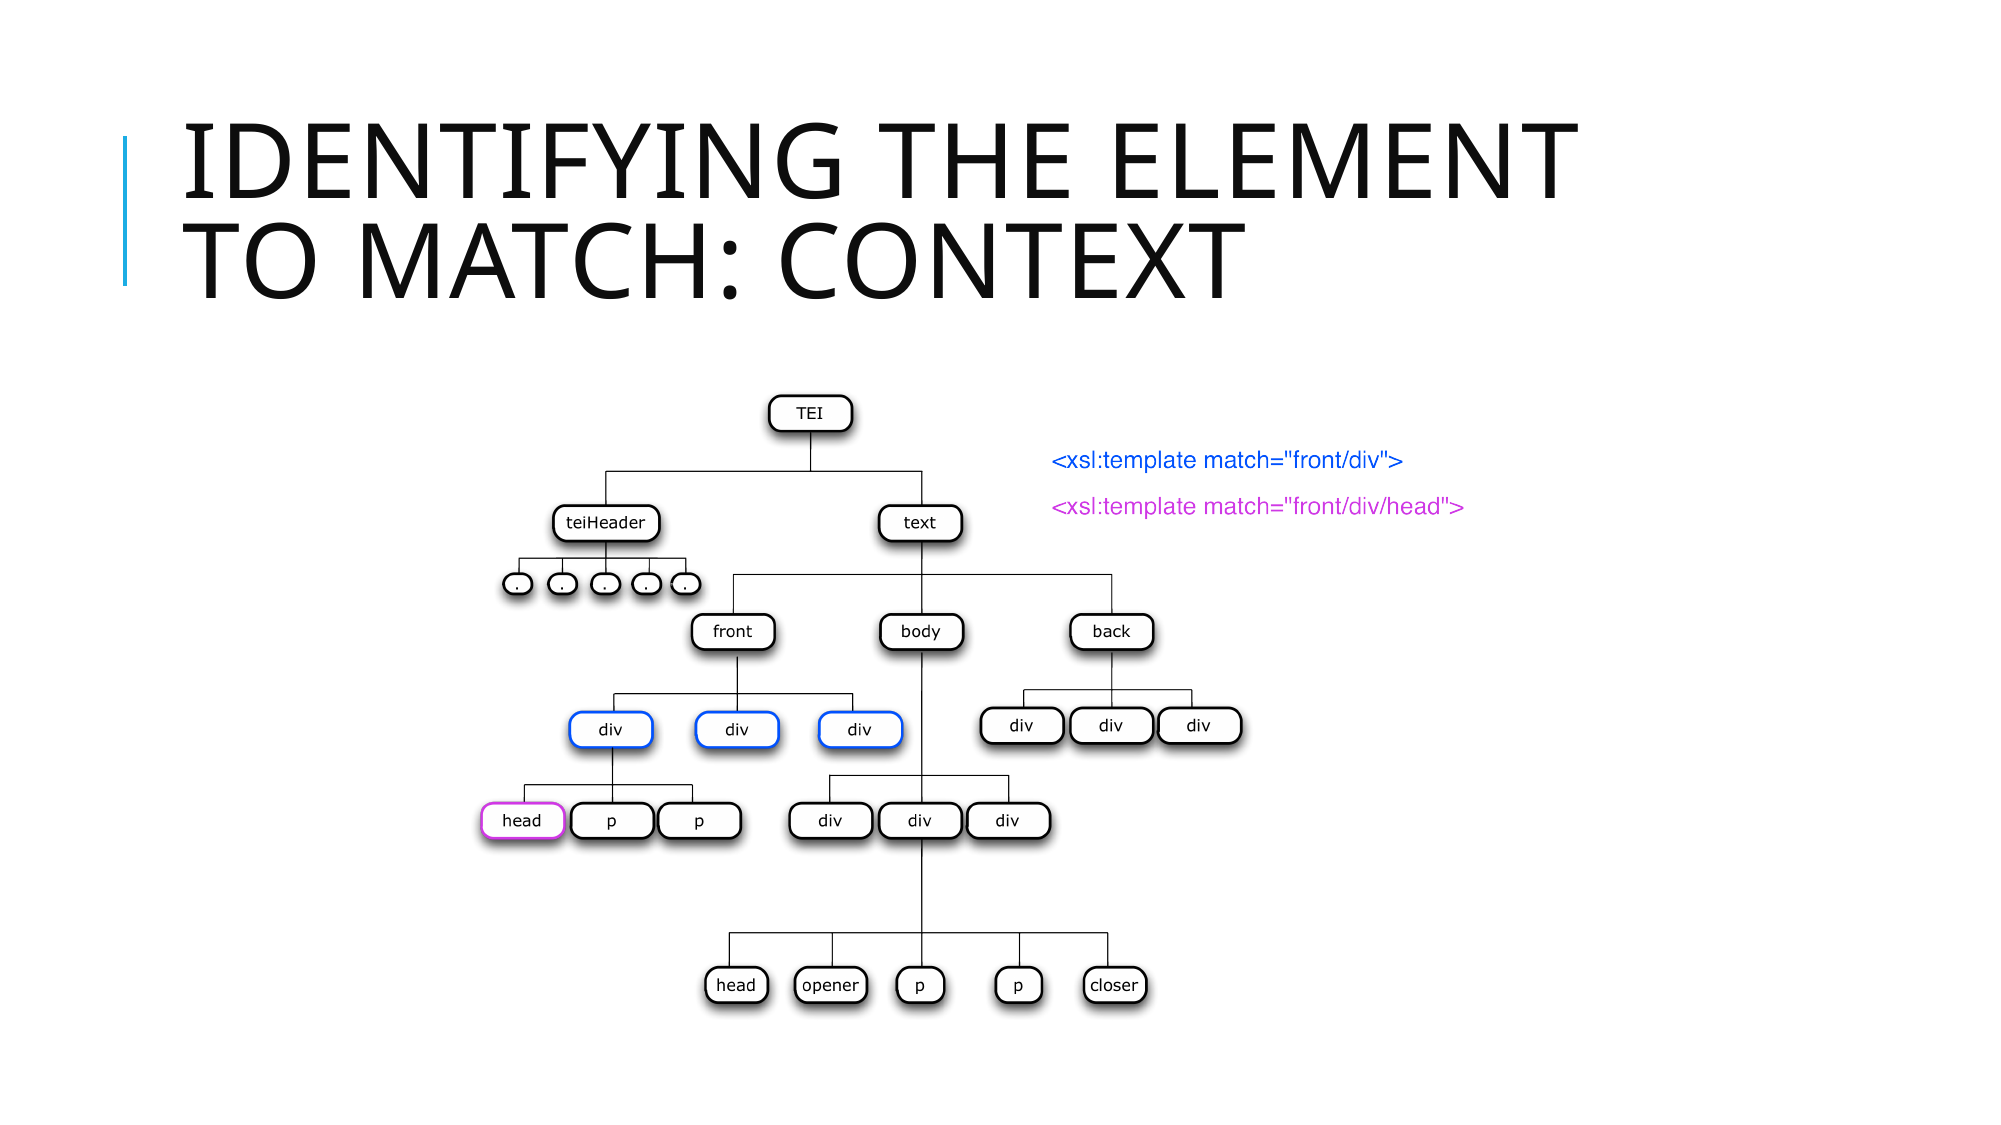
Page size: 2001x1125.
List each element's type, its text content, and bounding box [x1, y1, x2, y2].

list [453, 374, 1477, 1036]
title Identifying the element to match: context [168, 96, 1763, 342]
